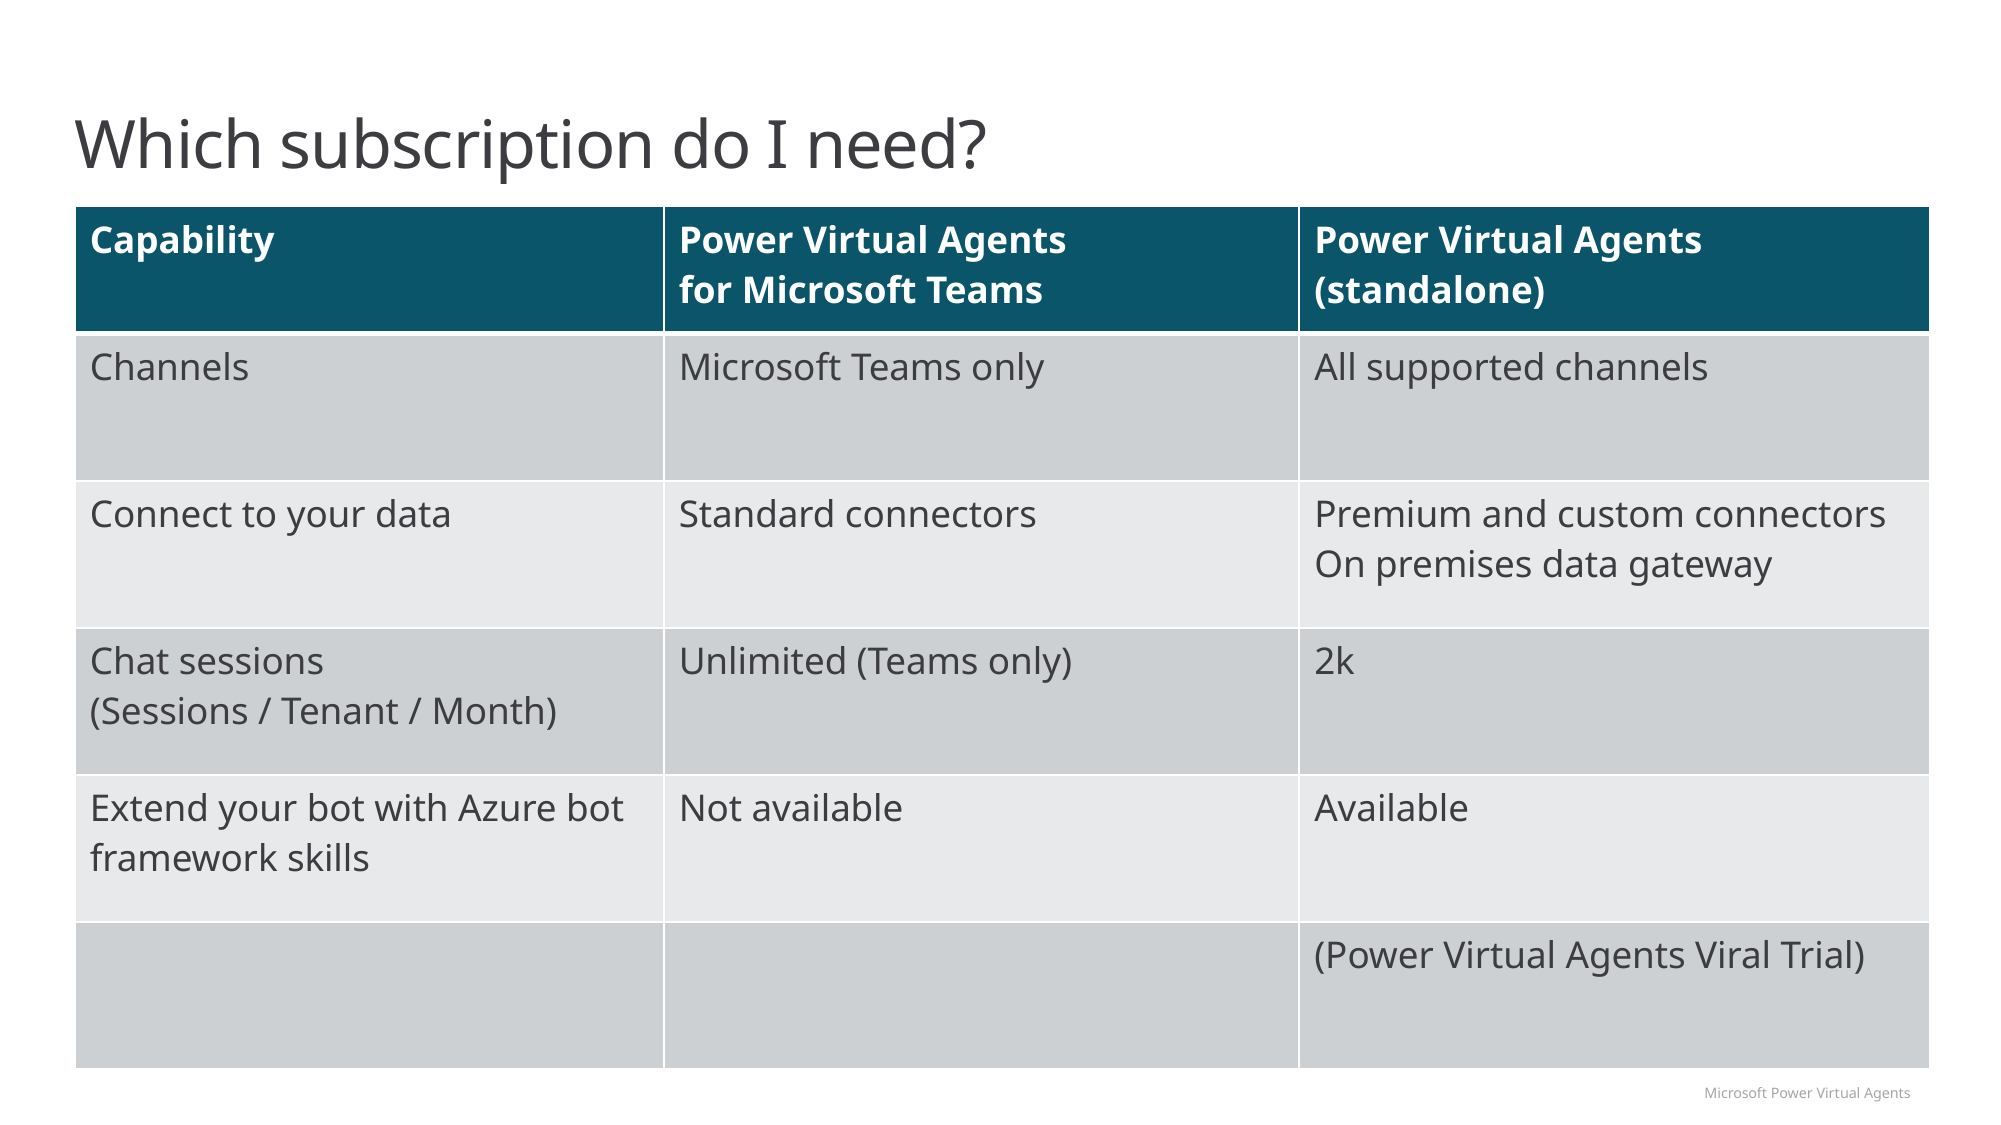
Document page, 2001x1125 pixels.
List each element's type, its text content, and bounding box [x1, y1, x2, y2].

title Which subscription do I need? [74, 101, 1930, 183]
table_header Power Virtual Agents for Microsoft Teams [665, 207, 1298, 331]
table_cell Extend your bot with Azure bot framework skills [76, 776, 663, 921]
table_cell Available [1300, 776, 1929, 921]
table_cell All supported channels [1300, 336, 1929, 480]
table_cell Microsoft Teams only [665, 336, 1298, 480]
table_cell [76, 923, 663, 1068]
table_header Power Virtual Agents (standalone) [1300, 207, 1929, 331]
table_cell Not available [665, 776, 1298, 921]
table_cell Chat sessions (Sessions / Tenant / Month) [76, 629, 663, 774]
table_cell Unlimited (Teams only) [665, 629, 1298, 774]
table_header Capability [76, 207, 663, 331]
table_cell [665, 923, 1298, 1068]
table_cell Connect to your data [76, 482, 663, 627]
table_cell 2k [1300, 629, 1929, 774]
table_cell Standard connectors [665, 482, 1298, 627]
table_cell (Power Virtual Agents Viral Trial) [1300, 923, 1929, 1068]
table_cell Channels [76, 336, 663, 480]
table_cell Premium and custom connectors On premises data gateway [1300, 482, 1929, 627]
